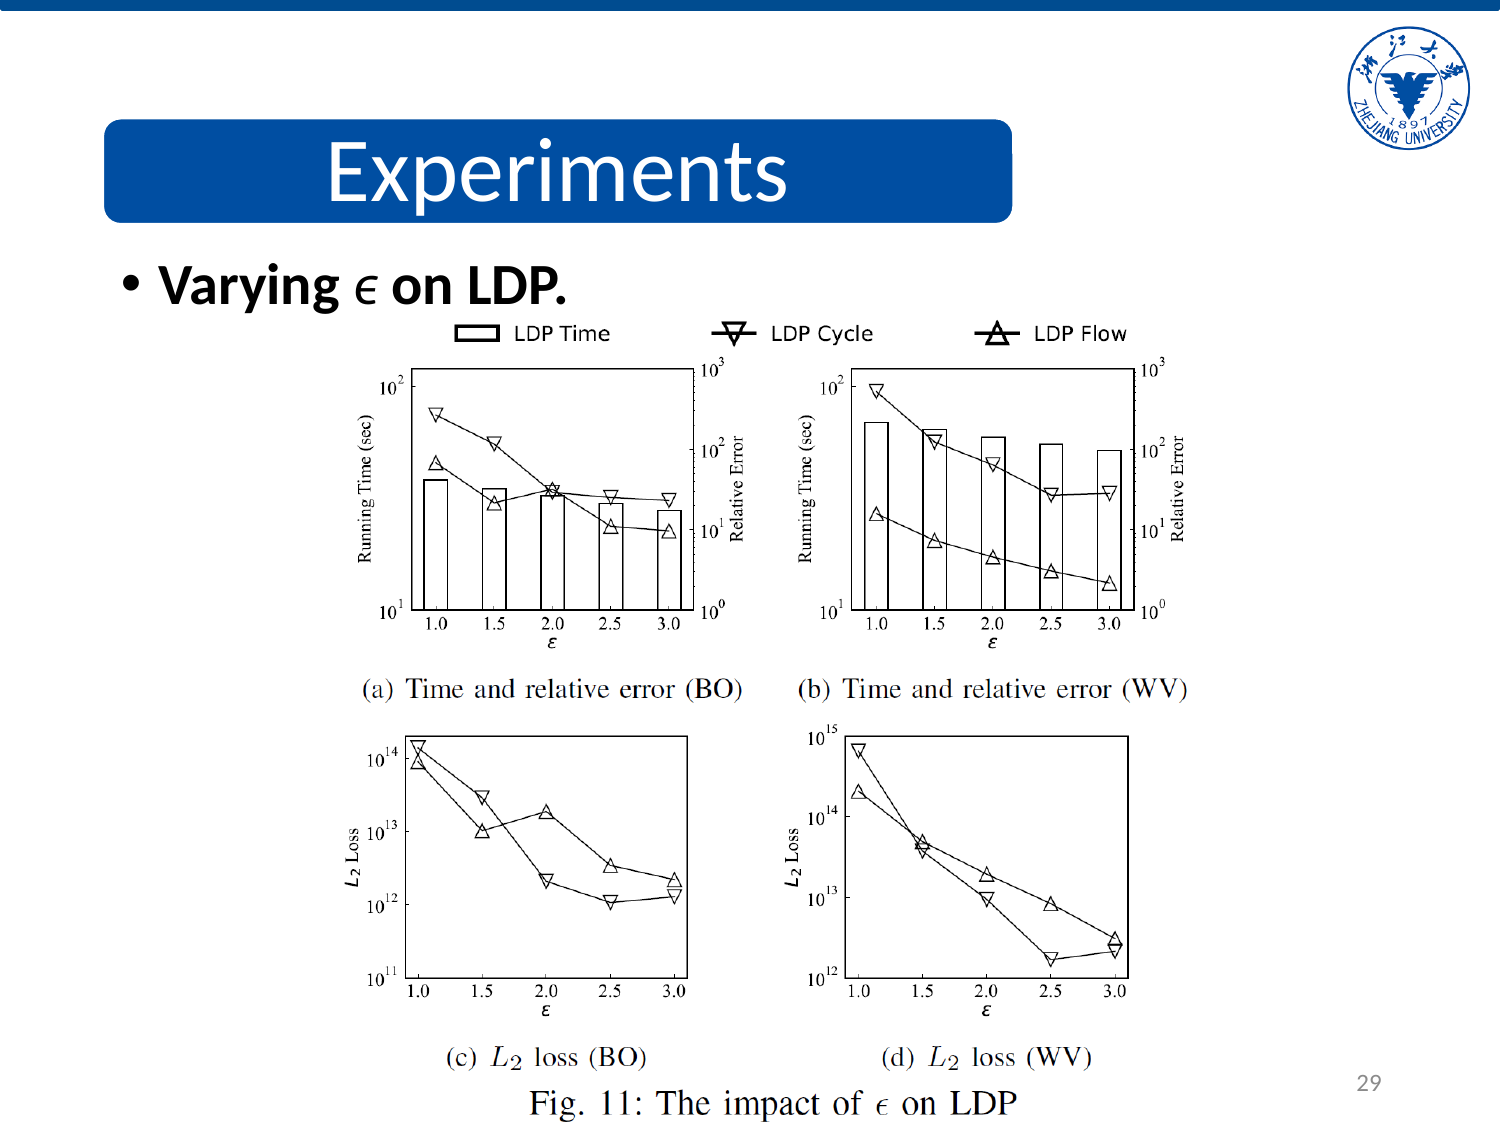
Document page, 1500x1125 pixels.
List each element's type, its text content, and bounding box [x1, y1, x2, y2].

slide_number 29 [1189, 1051, 1397, 1112]
list Varying ϵ on LDP. [105, 247, 1400, 330]
picture [1339, 18, 1478, 158]
picture [342, 317, 1189, 1125]
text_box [103, 118, 1014, 224]
